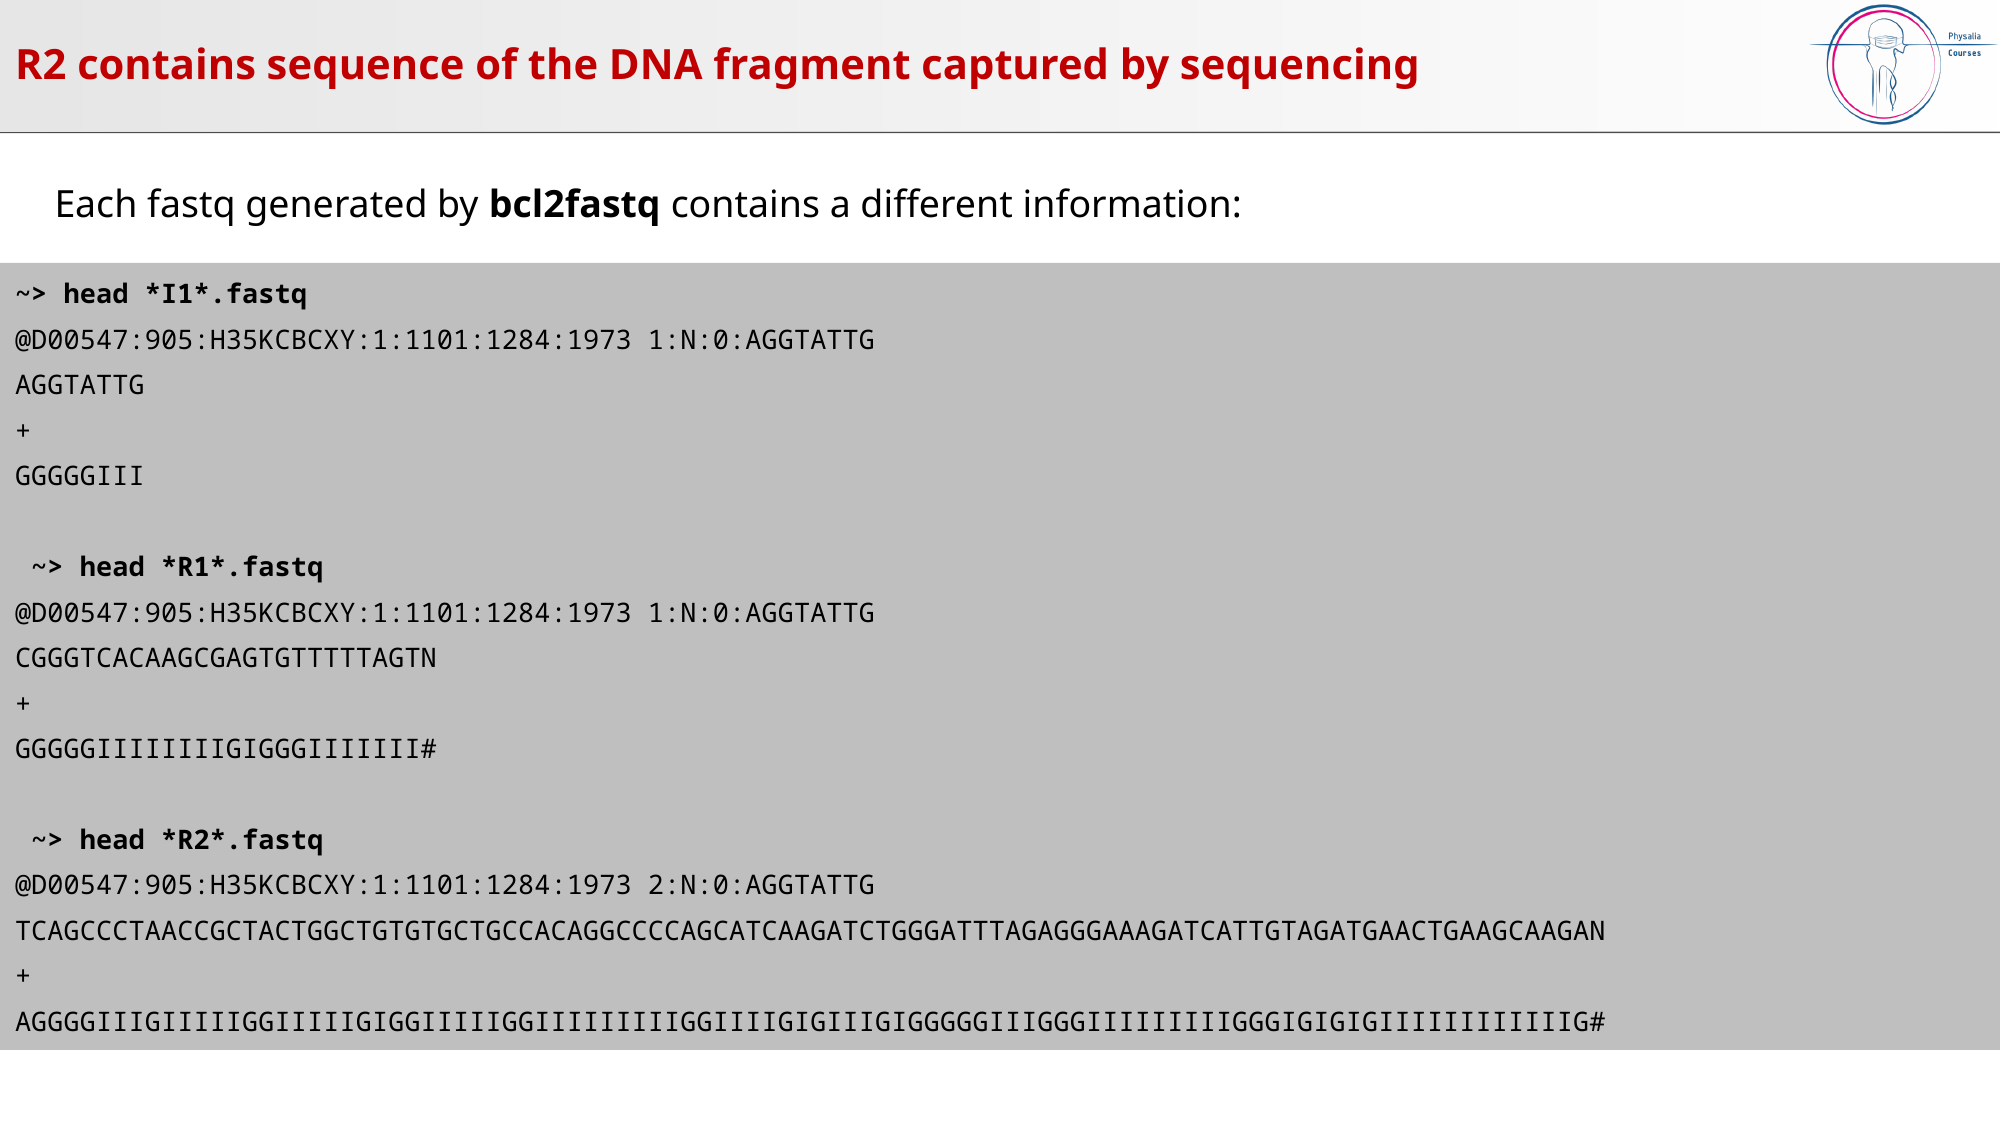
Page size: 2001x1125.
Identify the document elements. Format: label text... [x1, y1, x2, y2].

title R2 contains sequence of the DNA fragment captured by sequencing [0, 0, 1773, 132]
picture [1773, 0, 2000, 132]
list ~> head *I1*.fastq @D00547:905:H35KCBCXY:1:1101:1284:1973 1:N:0:AGGTATTG AGGTATTG + GGGGGIII ~> head *R1*.fastq @D00547:905:H35KCBCXY:1:1101:1284:1973 1:N:0:AGGTATTG CGGGTCACAAGCGAGTGTTTTTAGTN + GGGGGIIIIIIIIGIGGGIIIIIII# ~> head *R2*.fastq @D00547:905:H35KCBCXY:1:1101:1284:1973 2:N:0:AGGTATTG TCAGCCCTAACCGCTACTGGCTGTGTGCTGCCACAGGCCCCAGCATCAAGATCTGGGATTTAGAGGGAAAGATCATTGTAGATGAACTGAAGCAAGAN + AGGGGIIIGIIIIIGGIIIIIGIGGIIIIIGGIIIIIIIIIGGIIIIGIGIIIGIGGGGGIIIGGGIIIIIIIIIGGGIGIGIGIIIIIIIIIIIIG# [0, 262, 2000, 1050]
text_box Each fastq generated by bcl2fastq contains a different information: I1.fastq: 8bp R1.fastq: 26bp R2.fatsq: 98bp [39, 172, 1818, 262]
